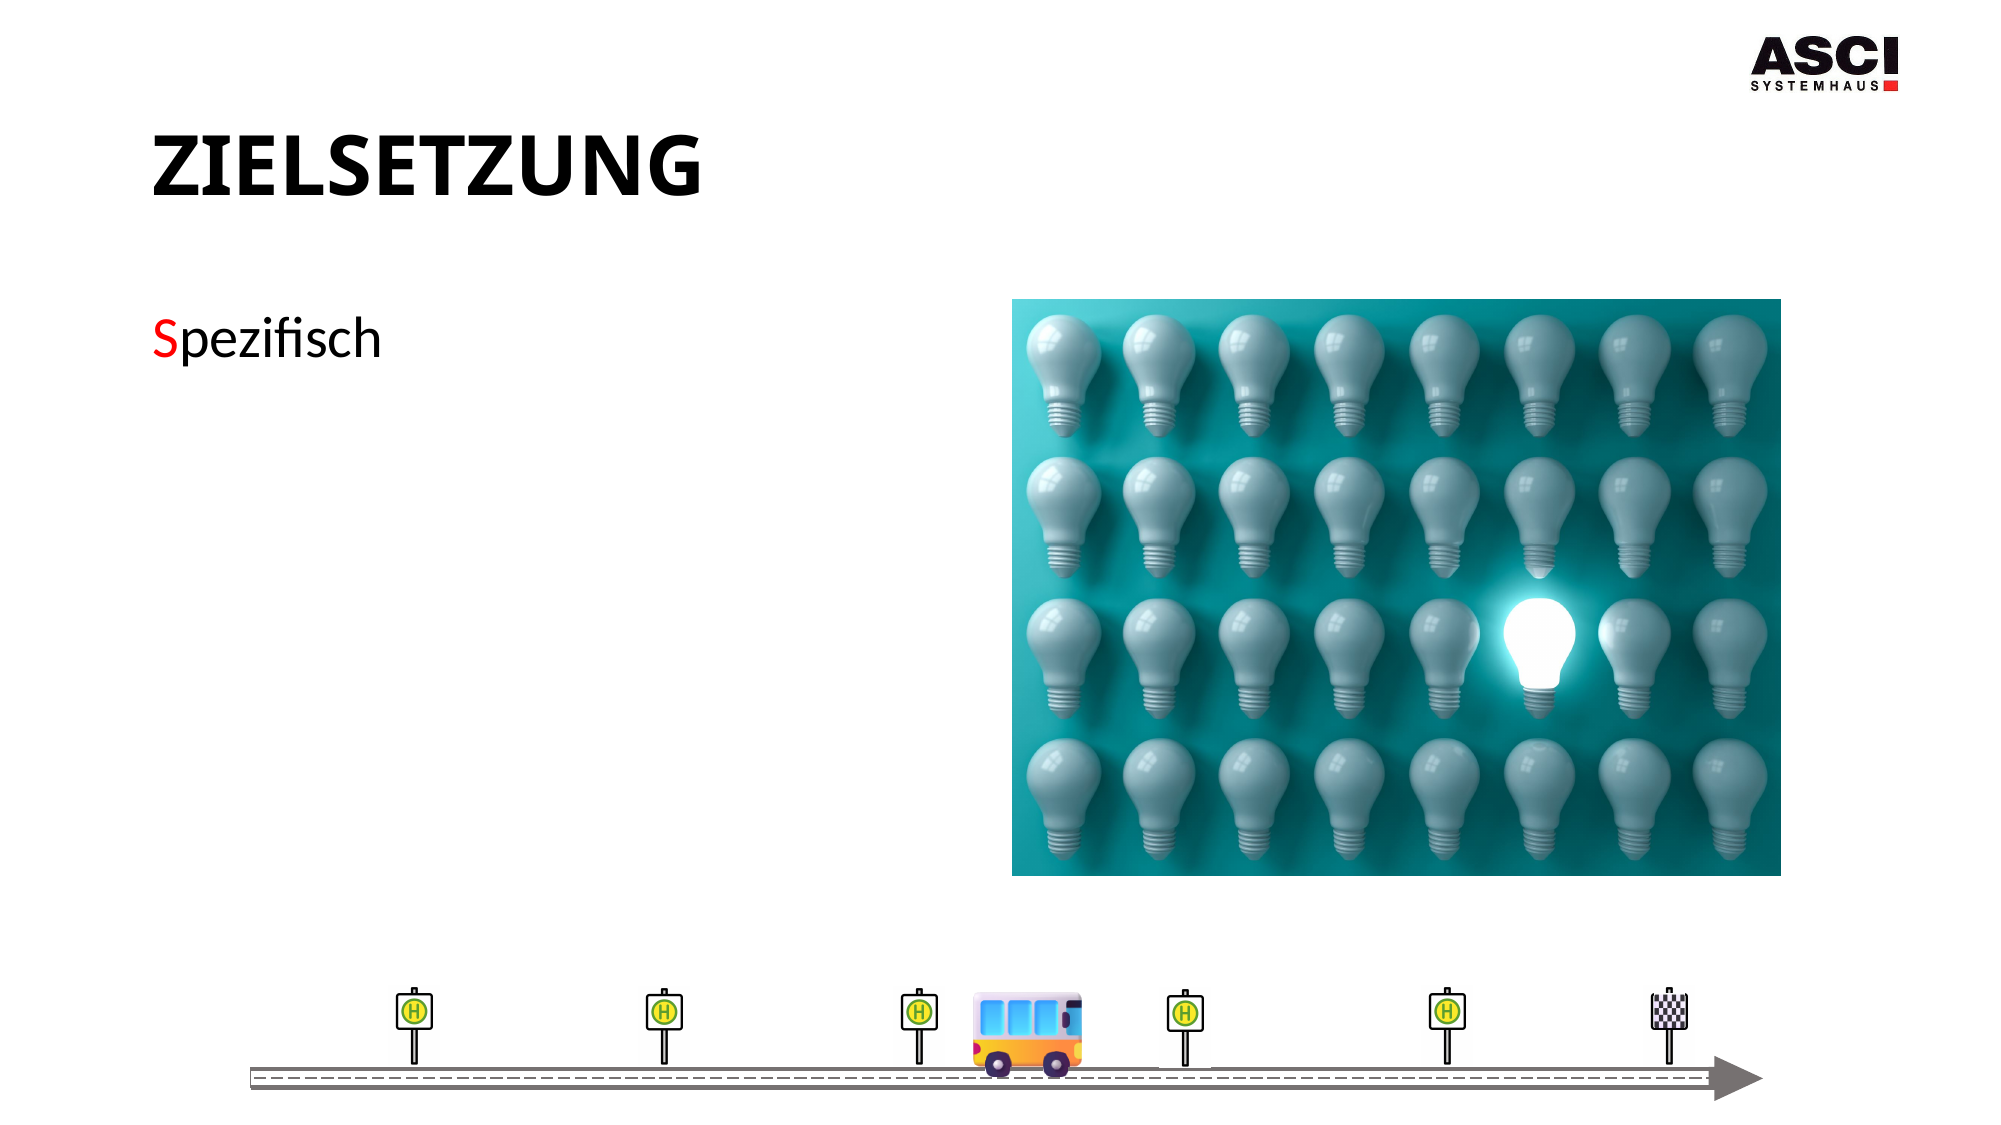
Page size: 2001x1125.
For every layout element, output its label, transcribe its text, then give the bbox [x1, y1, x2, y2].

picture [963, 977, 1090, 1077]
picture [893, 986, 945, 1066]
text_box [1643, 985, 1695, 1066]
picture [1159, 987, 1211, 1068]
text_box [1708, 1055, 1764, 1101]
title ZIELSETZUNG [137, 59, 1863, 278]
picture [1421, 985, 1473, 1066]
picture [638, 986, 690, 1066]
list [1012, 299, 1781, 876]
list Spezifisch [137, 299, 988, 1014]
picture [1749, 34, 1900, 93]
picture [387, 985, 440, 1066]
